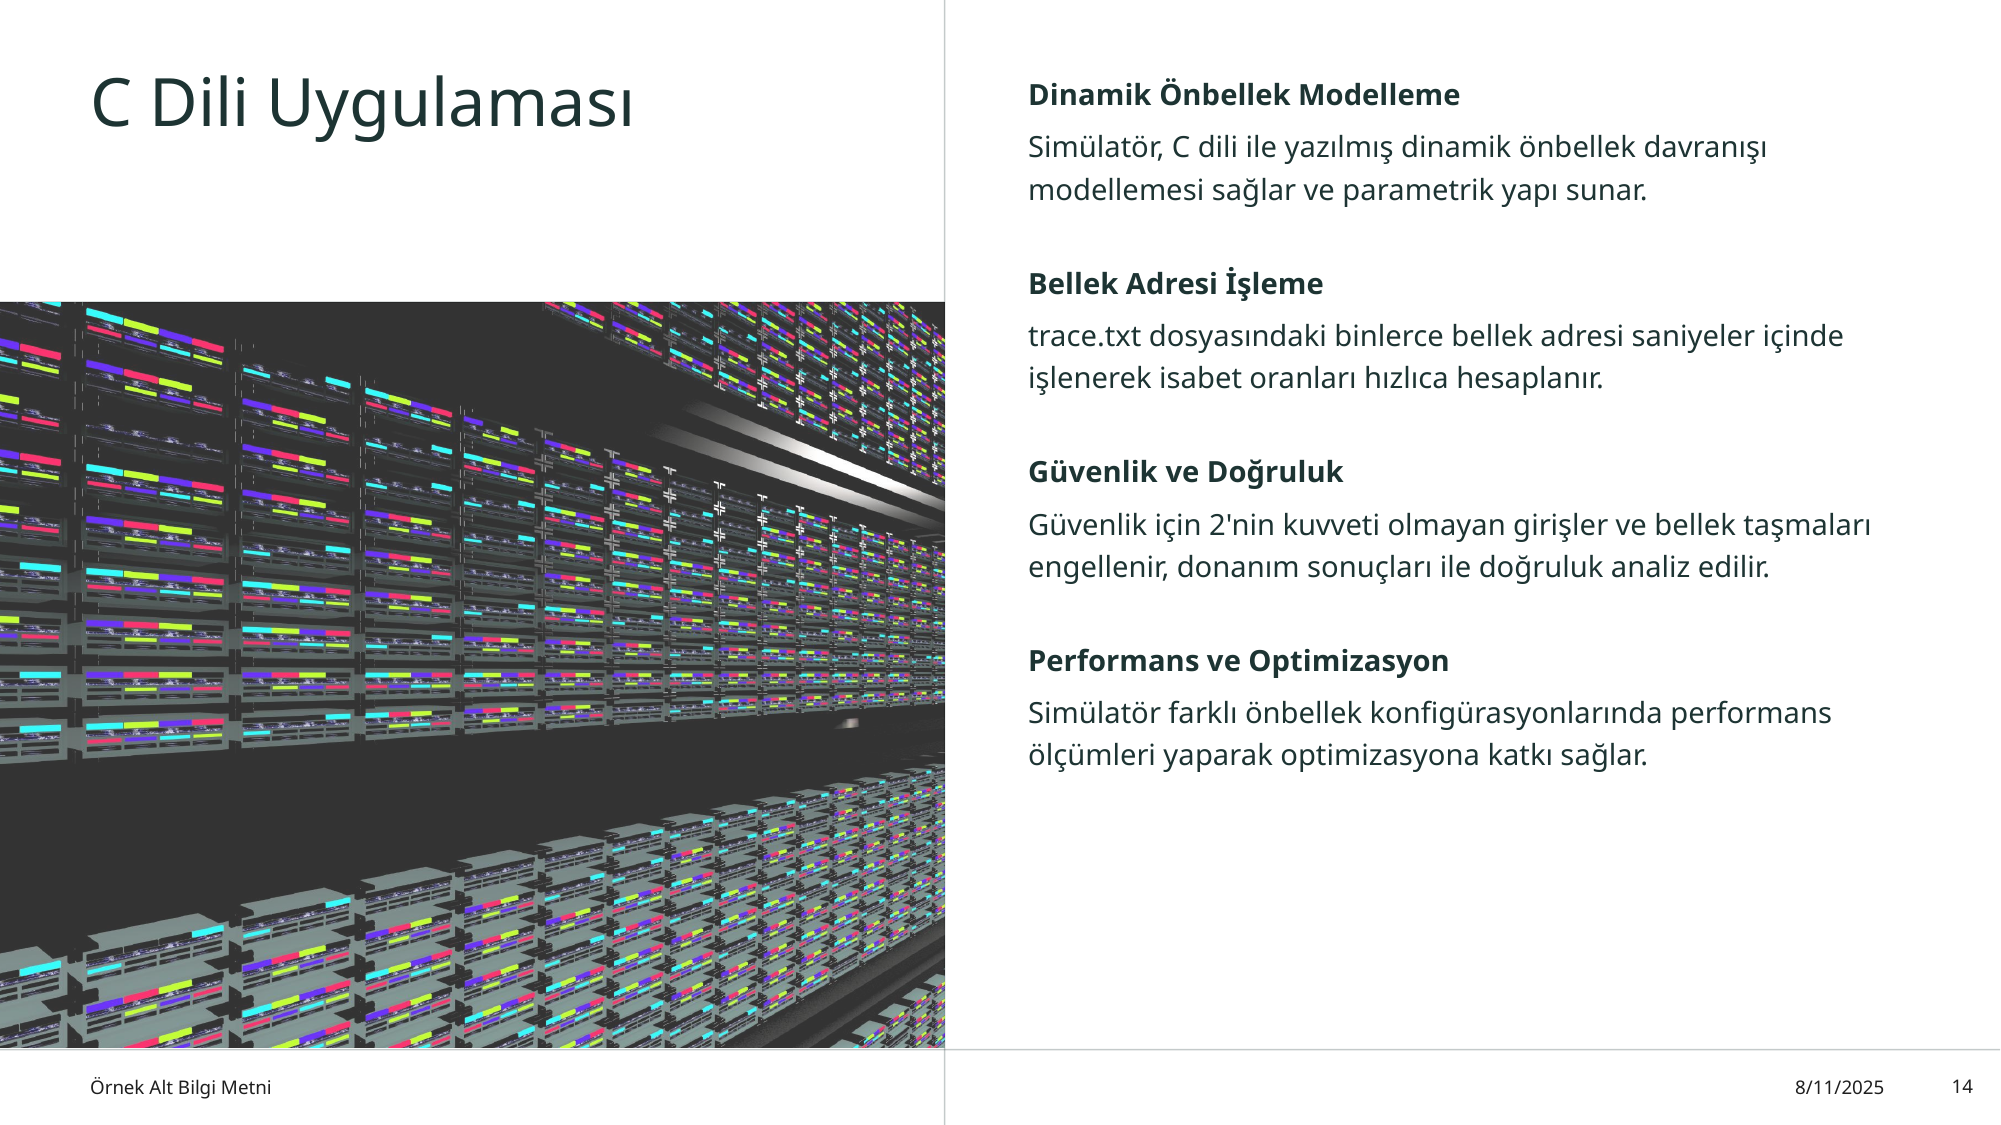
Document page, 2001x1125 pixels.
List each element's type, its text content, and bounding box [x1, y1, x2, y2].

title C Dili Uygulaması [75, 61, 889, 263]
footer Örnek Alt Bilgi Metni [75, 1057, 723, 1118]
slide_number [1597, 1057, 1900, 1118]
list Dinamik Önbellek Modelleme Simülatör, C dili ile yazılmış dinamik önbellek davranışı modellemesi sağlar ve parametrik yapı sunar. Bellek Adresi İşleme trace.txt dosyasındaki binlerce bellek adresi saniyeler içinde işlenerek isabet oranları hızlıca hesaplanır. Güvenlik ve Doğruluk Güvenlik için 2'nin kuvveti olmayan girişler ve bellek taşmaları engellenir, donanım sonuçları ile doğruluk analiz edilir. Performans ve Optimizasyon Simülatör farklı önbellek konfigürasyonlarında performans ölçümleri yaparak optimizasyona katkı sağlar. [1013, 61, 1925, 1013]
picture [0, 301, 945, 1049]
slide_number 14 [1925, 1057, 2000, 1118]
